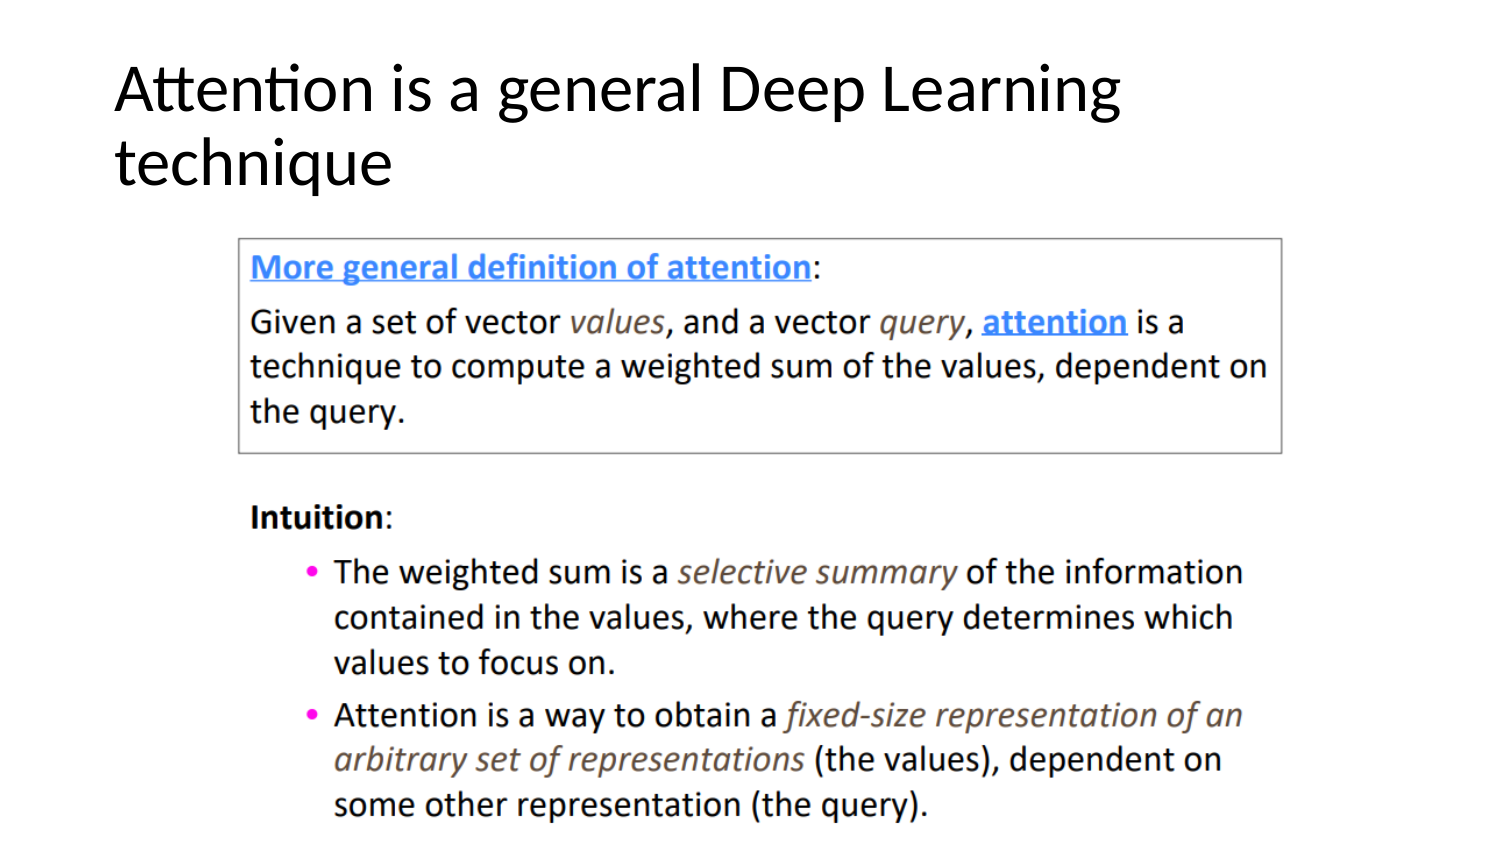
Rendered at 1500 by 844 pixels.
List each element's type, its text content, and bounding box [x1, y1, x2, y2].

picture [203, 217, 1304, 844]
title Attention is a general Deep Learning technique [103, 44, 1397, 208]
